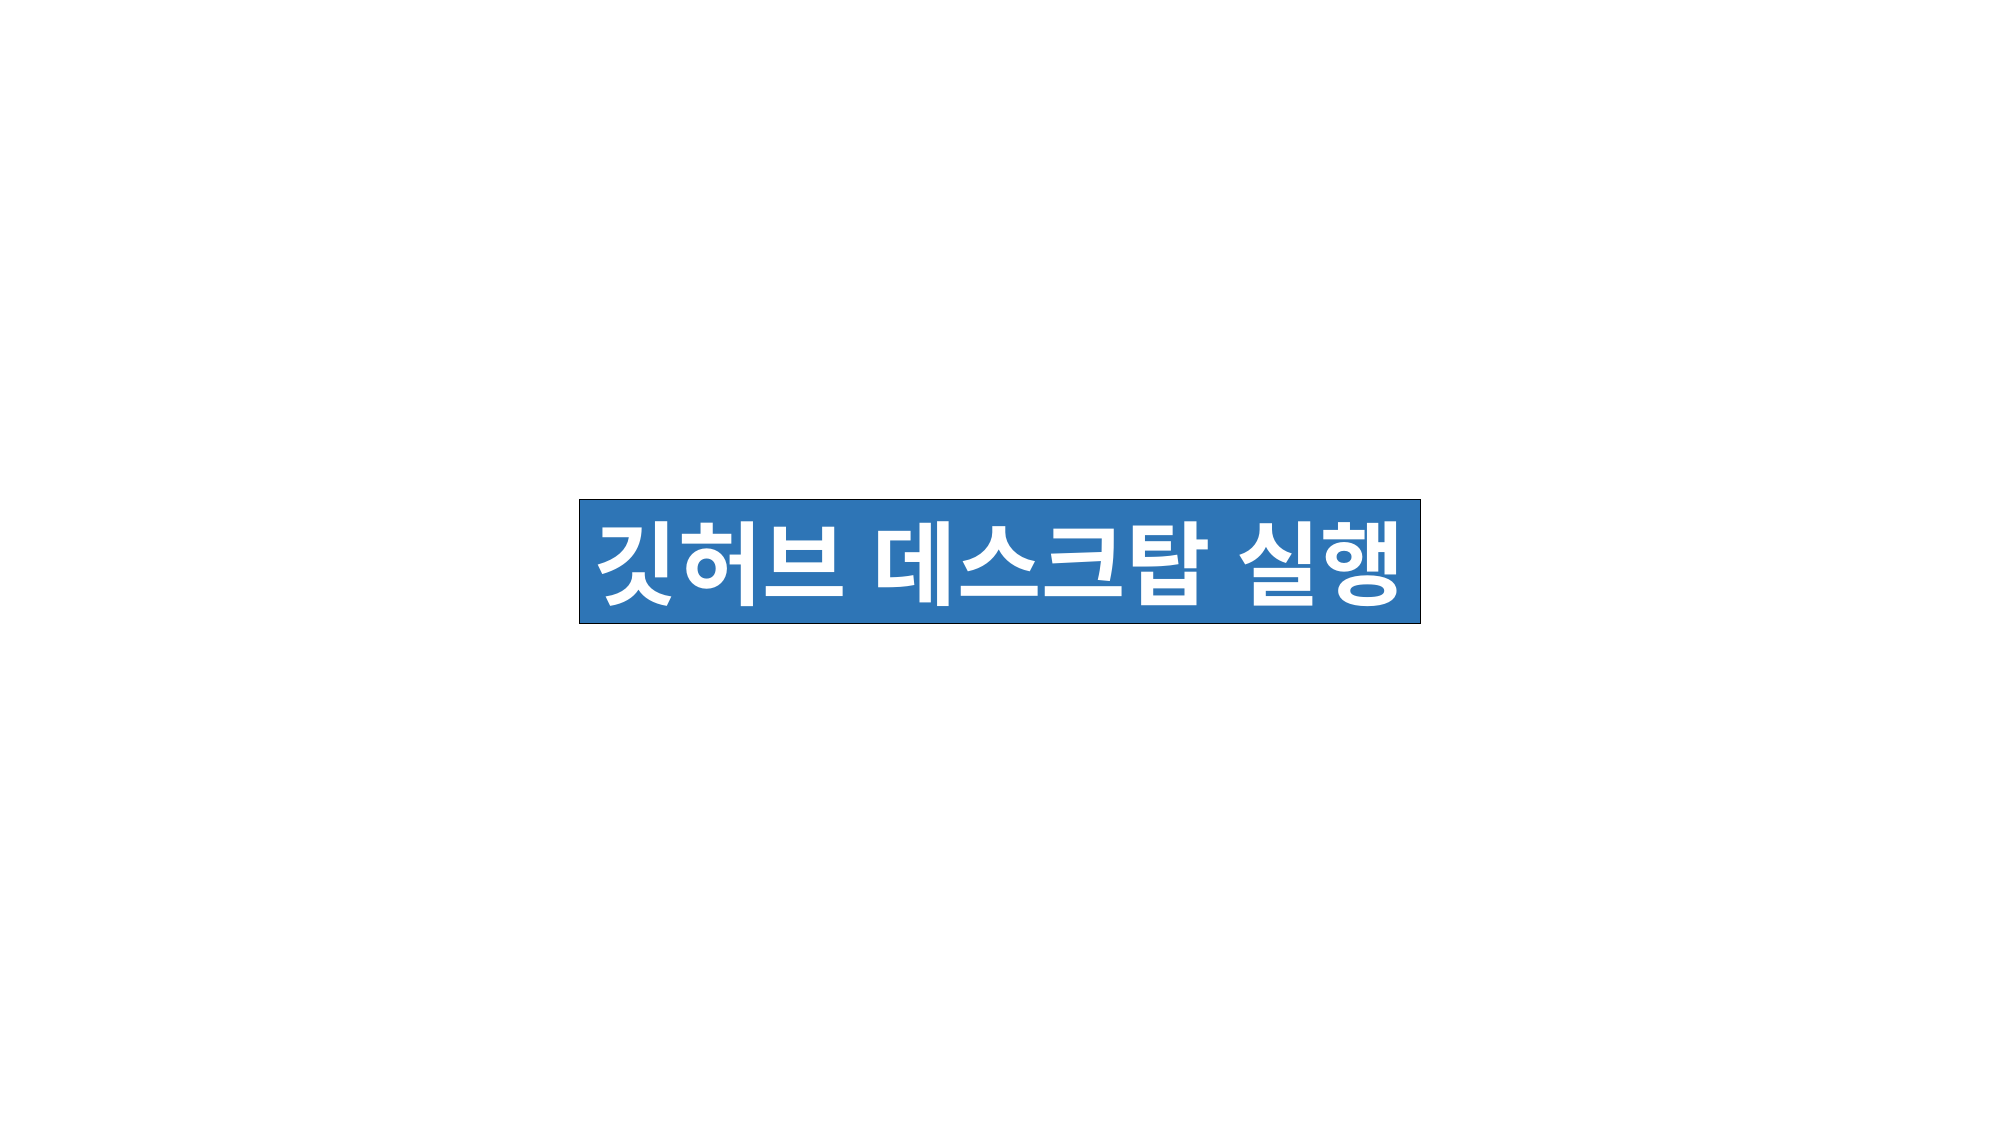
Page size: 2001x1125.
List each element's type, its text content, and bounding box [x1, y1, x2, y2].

text_box 깃허브 데스크탑 실행 [579, 499, 1421, 624]
